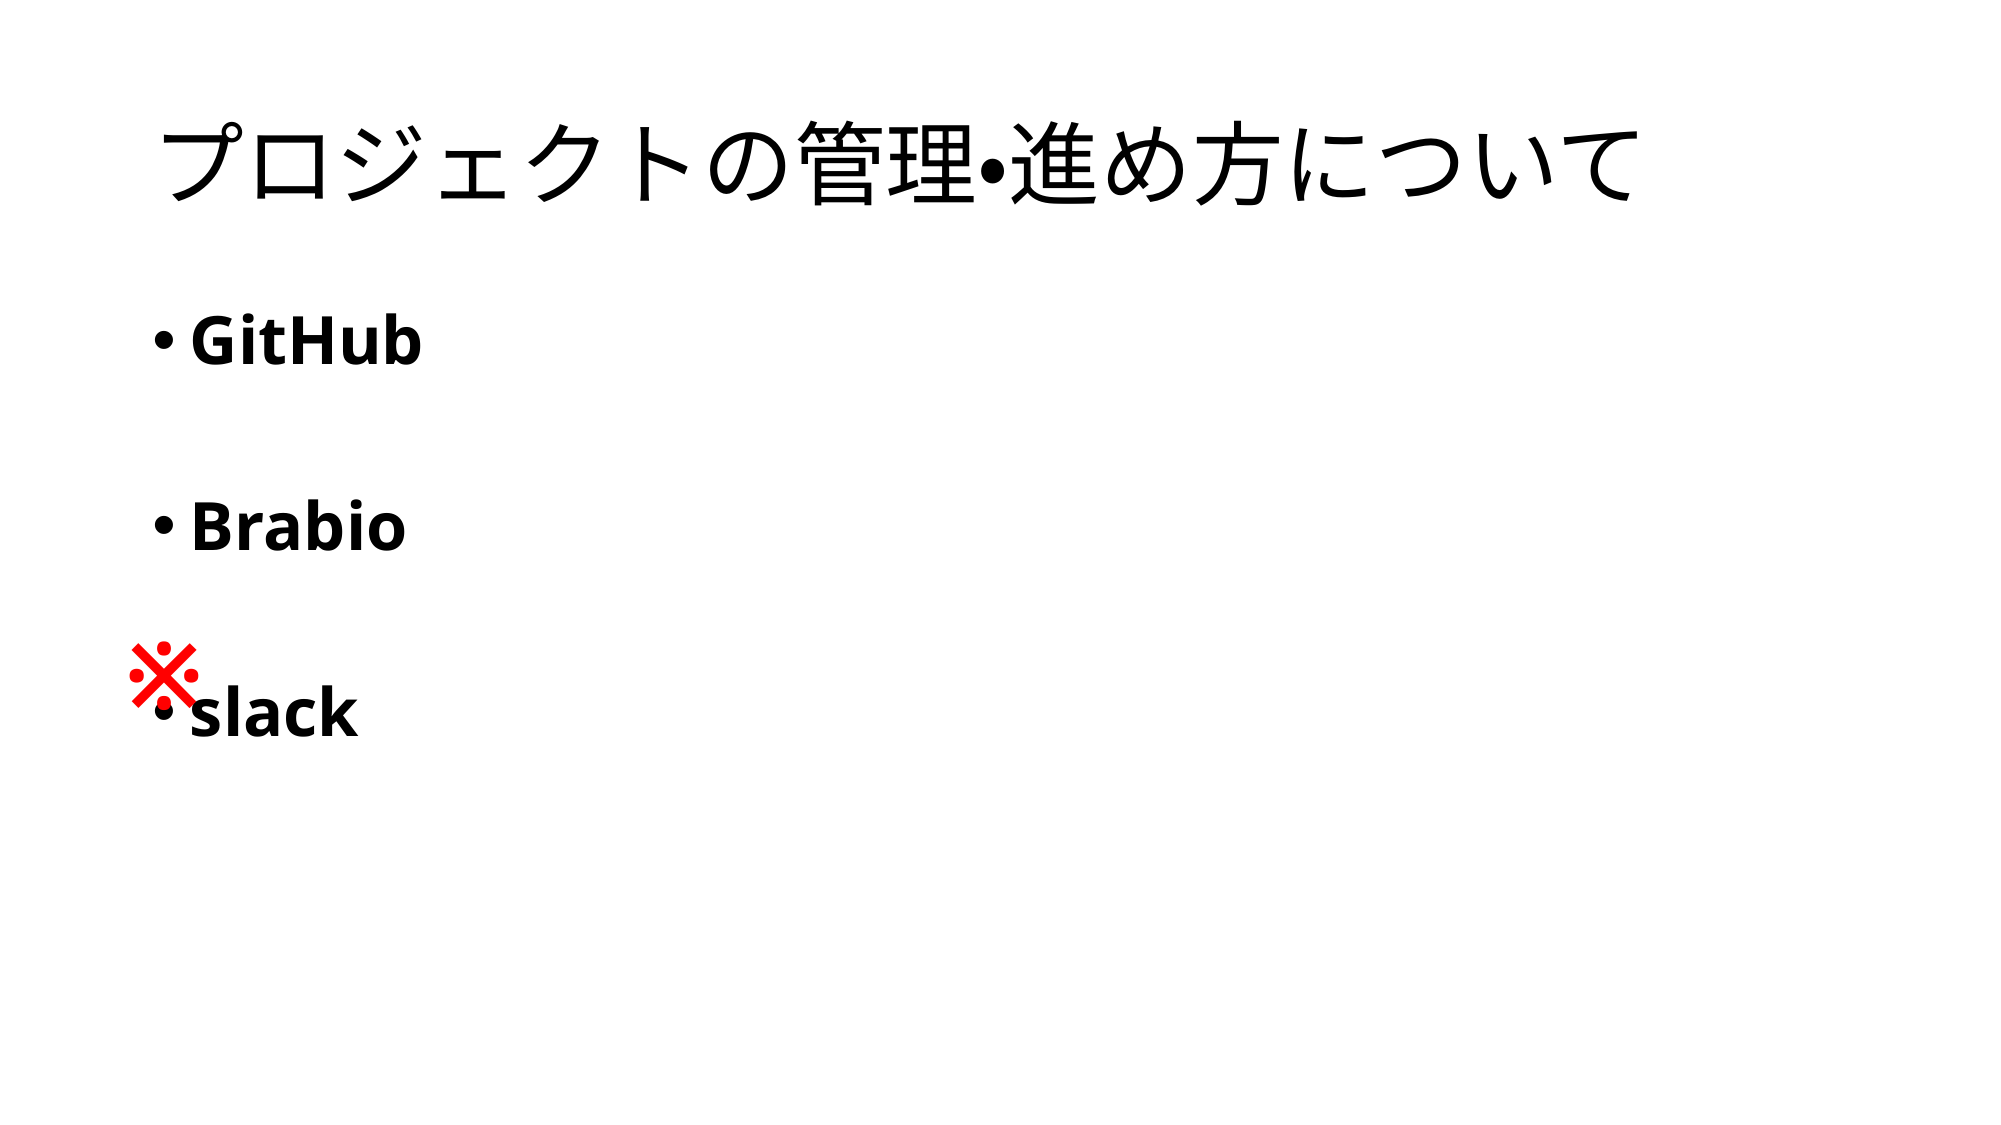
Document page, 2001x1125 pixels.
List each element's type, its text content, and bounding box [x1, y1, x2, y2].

text_box ※ [110, 609, 230, 734]
list GitHub Brabio slack [137, 299, 1863, 1014]
title プロジェクトの管理・進め方について [137, 59, 1863, 278]
